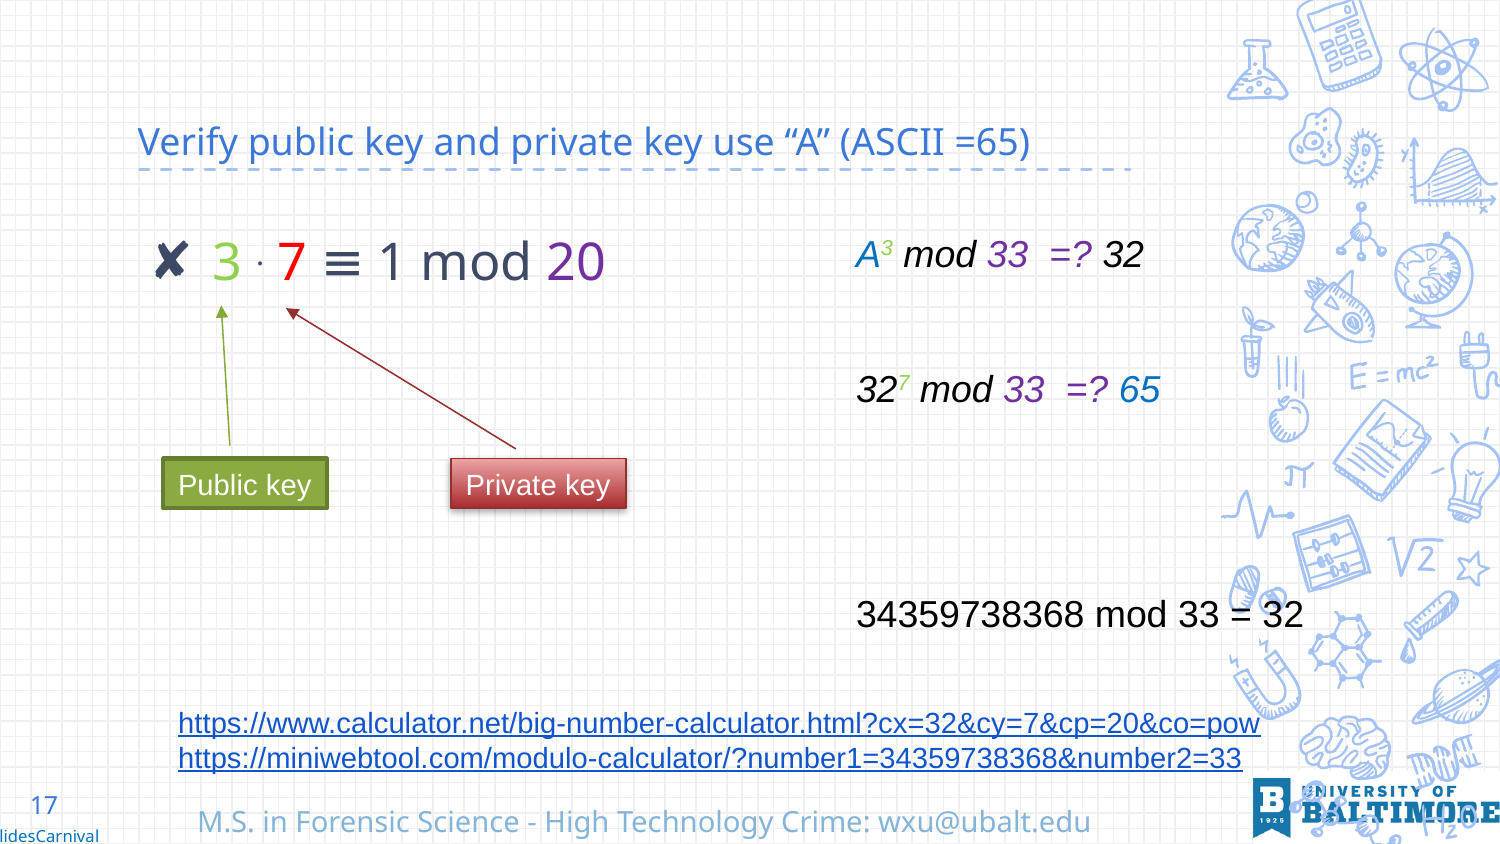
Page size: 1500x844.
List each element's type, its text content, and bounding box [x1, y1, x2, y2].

slide_number 17 [14, 774, 105, 840]
list 3 . 7 ≡ 1 mod 20 [122, 213, 1130, 328]
text_box https://www.calculator.net/big-number-calculator.html?cx=32&cy=7&cp=20&co=pow https://miniwebtool.com/modulo-calculator/?number1=34359738368&number2=33 [163, 697, 1415, 782]
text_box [220, 305, 230, 446]
picture [1316, 786, 1321, 797]
picture [1320, 771, 1500, 844]
title Verify public key and private key use “A” (ASCII =65) [122, 36, 1130, 178]
text_box A3 mod 33 =? 32 327 mod 33 =? 65 34359738368 mod 33 = 32 [841, 222, 1427, 722]
text_box Public key [161, 456, 329, 510]
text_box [285, 307, 516, 450]
picture [1327, 813, 1336, 822]
picture [1253, 782, 1371, 844]
text_box Private key [450, 458, 627, 509]
picture [1365, 817, 1376, 833]
